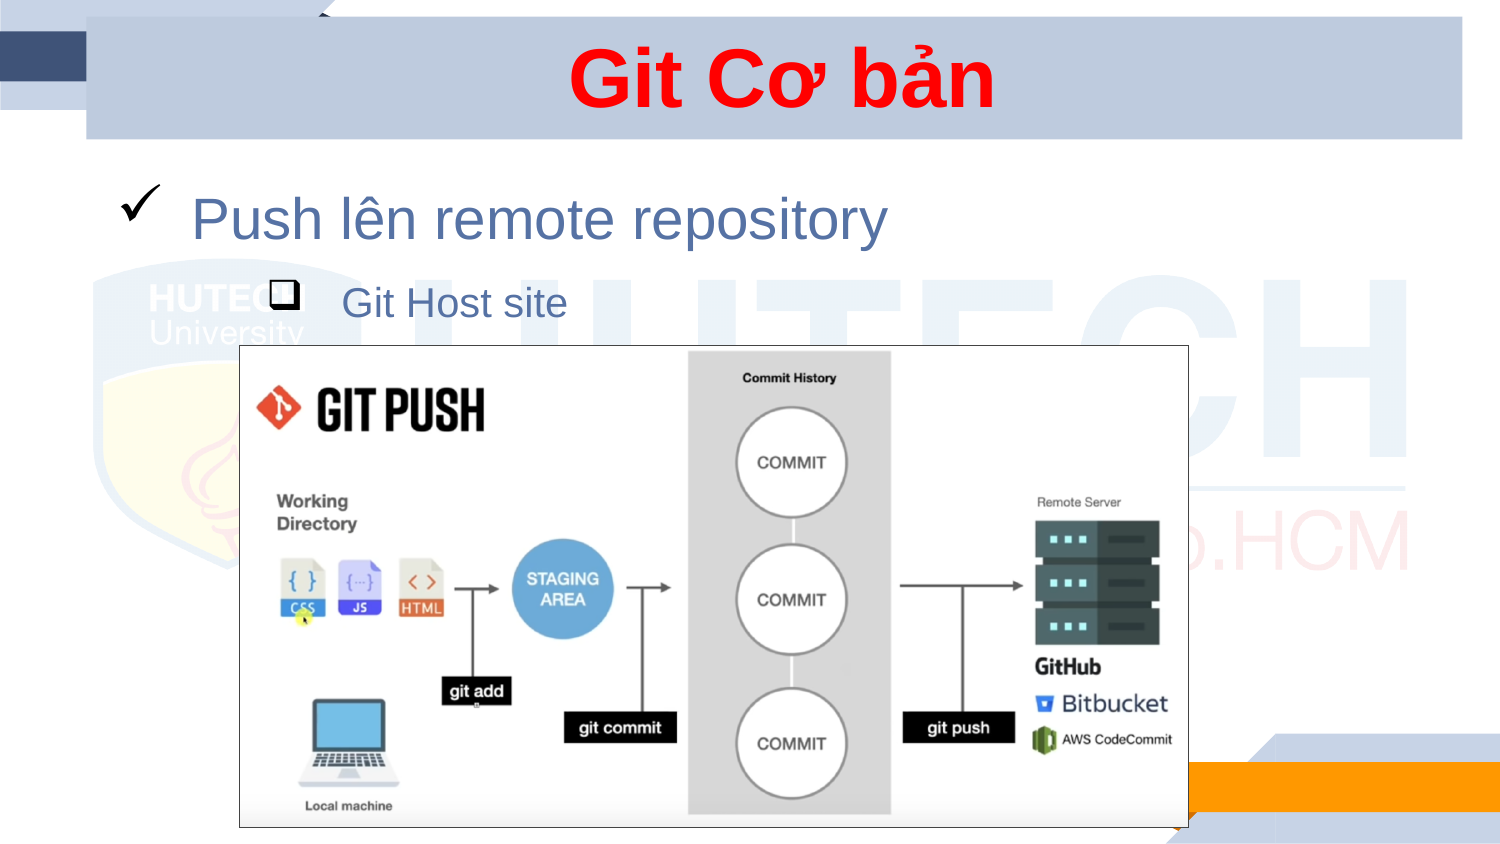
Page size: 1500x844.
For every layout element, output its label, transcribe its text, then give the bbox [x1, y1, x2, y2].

picture [0, 181, 1500, 828]
slide_number [1249, 760, 1494, 813]
text_box Push lên remote repository Git Host site [101, 173, 1478, 524]
text_box Git Cơ bản [86, 16, 1463, 140]
